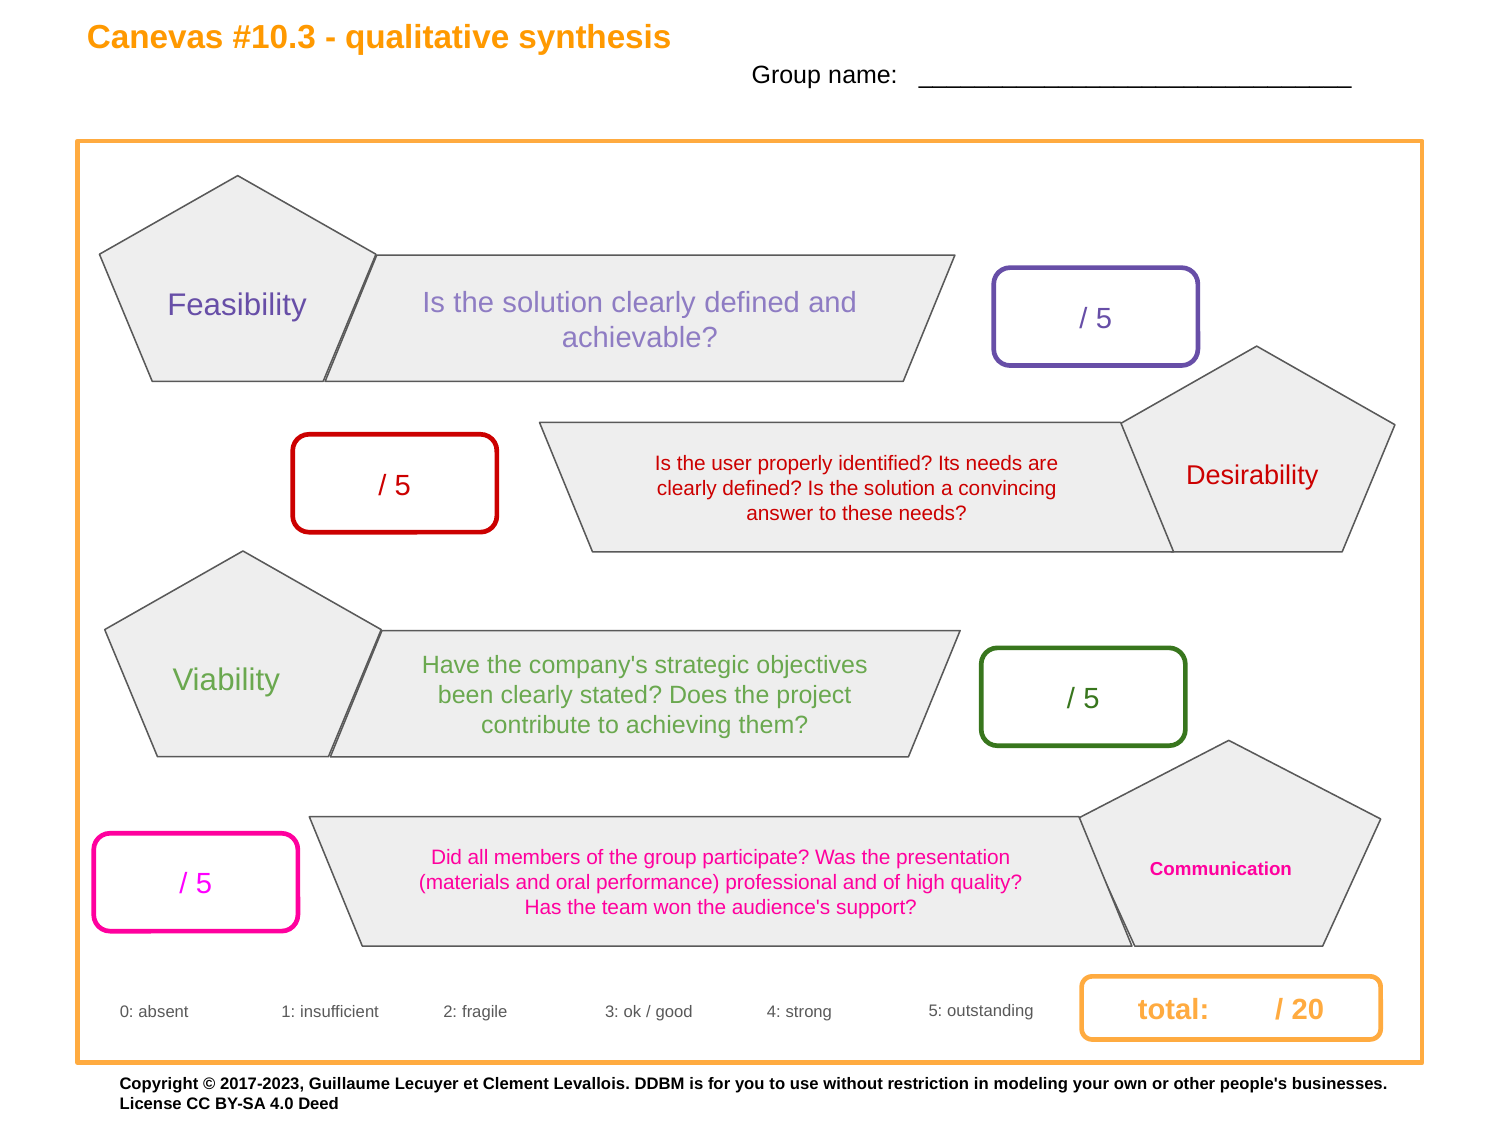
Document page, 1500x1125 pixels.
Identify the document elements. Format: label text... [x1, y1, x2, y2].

text_box Canevas #10.3 - qualitative synthesis [71, 0, 772, 111]
text_box / 5 [993, 267, 1198, 344]
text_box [99, 175, 956, 382]
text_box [539, 345, 1396, 553]
text_box / 5 [292, 434, 497, 533]
text_box total: / 20 [1081, 976, 1381, 1040]
text_box Copyright © 2017-2023, Guillaume Lecuyer et Clement Levallois. DDBM is for you to use without restriction in modeling your own or other people's businesses. License CC BY-SA 4.0 Deed [104, 1069, 1450, 1116]
text_box 5: outstanding [913, 985, 1049, 1031]
text_box 2: fragile [428, 985, 578, 1031]
text_box Group name: _______________________________ [736, 43, 1404, 111]
text_box 1: insufficient [266, 985, 416, 1031]
text_box [77, 141, 1423, 1063]
text_box / 5 [981, 647, 1186, 738]
text_box / 5 [93, 833, 298, 932]
text_box 0: absent [104, 985, 254, 1031]
text_box 3: ok / good [590, 985, 739, 1031]
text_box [104, 550, 961, 757]
text_box 4: strong [751, 985, 901, 1031]
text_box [309, 740, 1381, 947]
